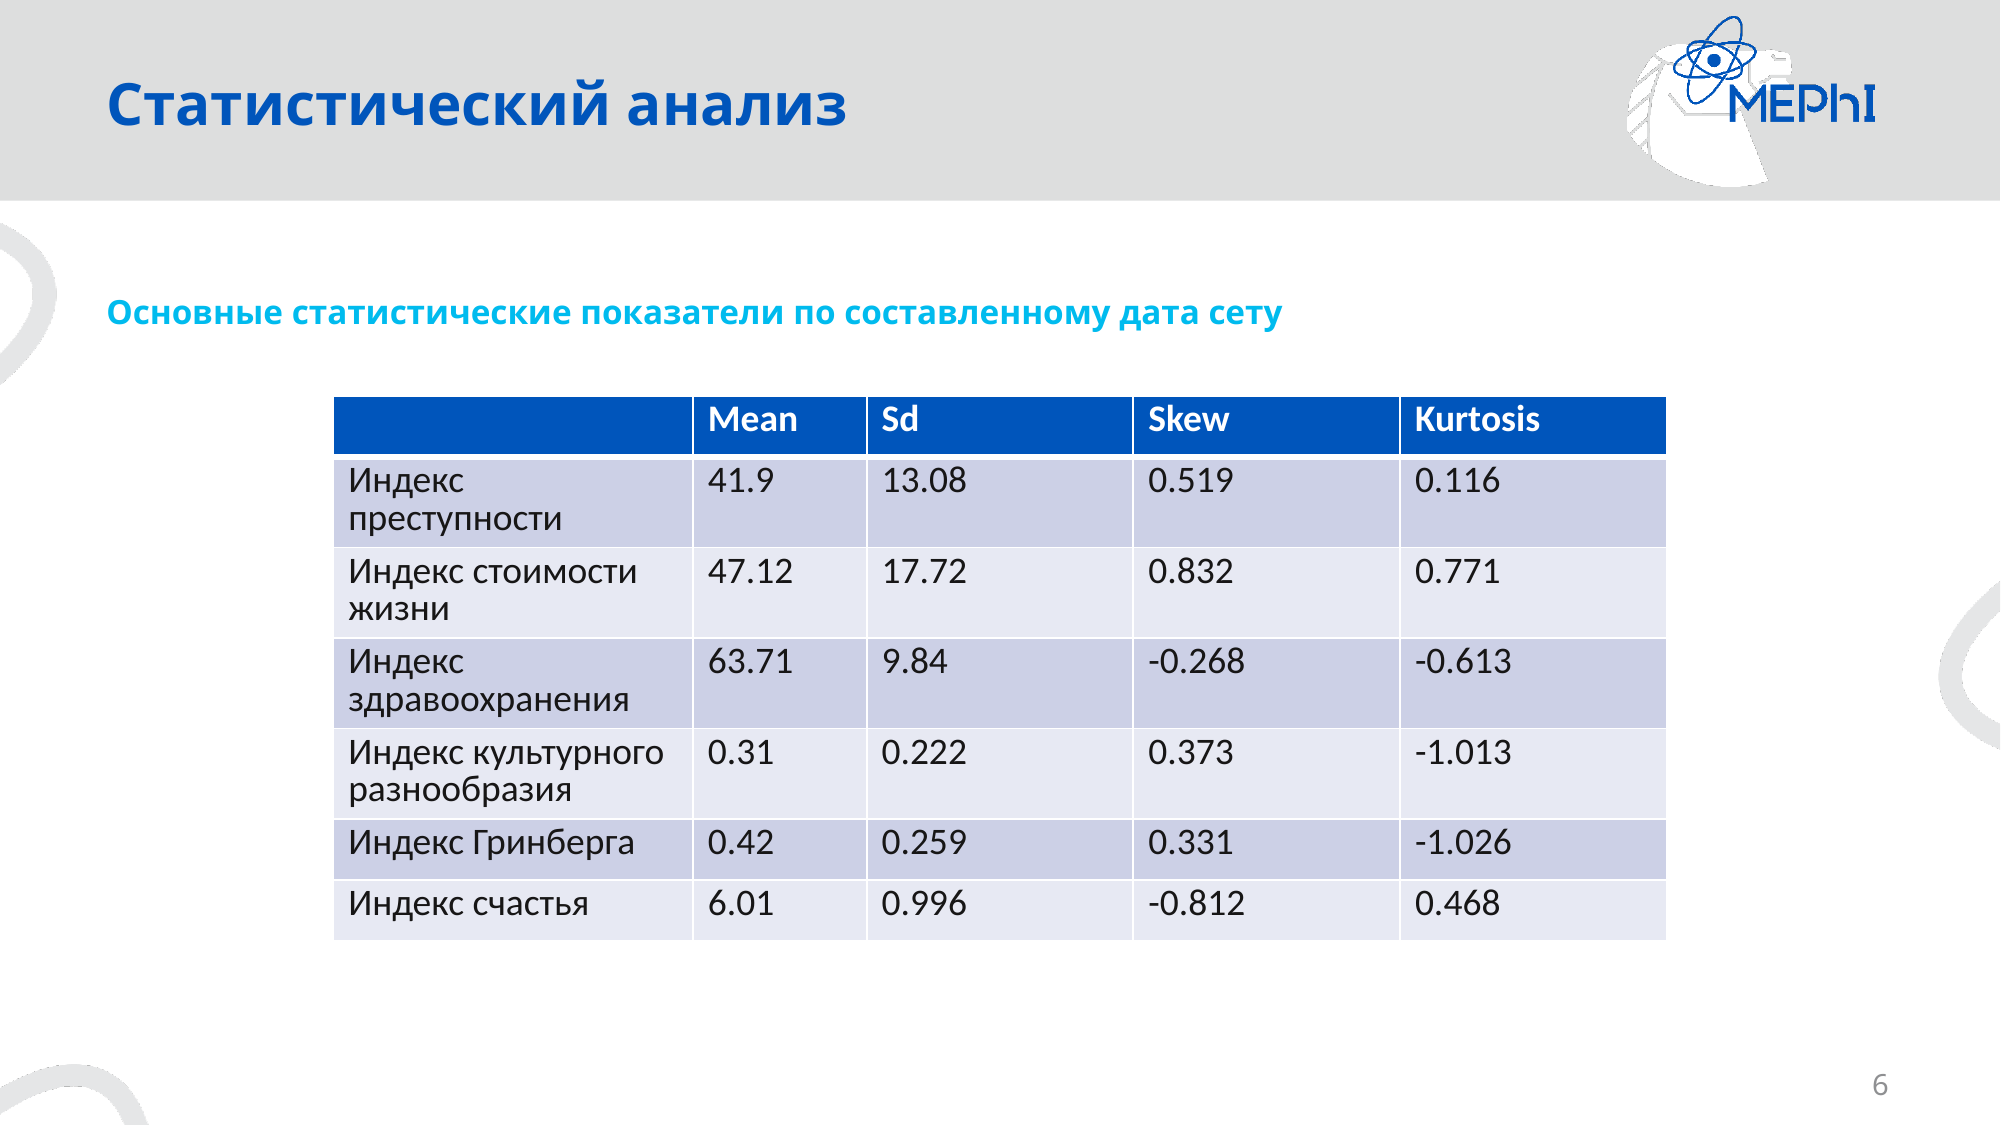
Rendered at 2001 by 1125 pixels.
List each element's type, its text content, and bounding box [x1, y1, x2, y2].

title Статистический анализ [91, 58, 1574, 145]
picture [0, 208, 122, 456]
table_cell 0.832 [1134, 548, 1399, 637]
table_header Sd [868, 397, 1132, 454]
table_cell 0.222 [868, 729, 1132, 818]
table_cell 13.08 [868, 460, 1132, 547]
list Основные статистические показатели по составленному дата сету [91, 283, 1592, 335]
table_cell 0.259 [868, 820, 1132, 879]
table_cell 0.519 [1134, 460, 1399, 547]
picture [1611, 6, 1910, 196]
table_cell Индекс преступности [334, 460, 692, 547]
table_cell 41.9 [694, 460, 866, 547]
table_cell 0.331 [1134, 820, 1399, 879]
table_cell 0.771 [1401, 548, 1666, 637]
table_cell 47.12 [694, 548, 866, 637]
table_cell -1.013 [1401, 729, 1666, 818]
table_header Skew [1134, 397, 1399, 454]
table_cell 0.42 [694, 820, 866, 879]
table_cell Индекс стоимости жизни [334, 548, 692, 637]
table_cell 0.468 [1401, 881, 1666, 940]
table_cell 6.01 [694, 881, 866, 940]
table_cell 0.996 [868, 881, 1132, 940]
table_cell -0.613 [1401, 639, 1666, 728]
table_cell Индекс культурного разнообразия [334, 729, 692, 818]
table_cell 0.116 [1401, 460, 1666, 547]
table_header Kurtosis [1401, 397, 1666, 454]
picture [0, 1032, 162, 1125]
table_cell Индекс Гринберга [334, 820, 692, 879]
table_cell 9.84 [868, 639, 1132, 728]
table_cell -1.026 [1401, 820, 1666, 879]
table_cell 17.72 [868, 548, 1132, 637]
table_cell 63.71 [694, 639, 866, 728]
table_cell 0.31 [694, 729, 866, 818]
table_header [334, 397, 692, 454]
table_cell Индекс счастья [334, 881, 692, 940]
table_cell 0.373 [1134, 729, 1399, 818]
table_cell Индекс здравоохранения [334, 639, 692, 728]
picture [1919, 554, 2001, 767]
table_header Mean [694, 397, 866, 454]
table_cell -0.268 [1134, 639, 1399, 728]
table_cell -0.812 [1134, 881, 1399, 940]
